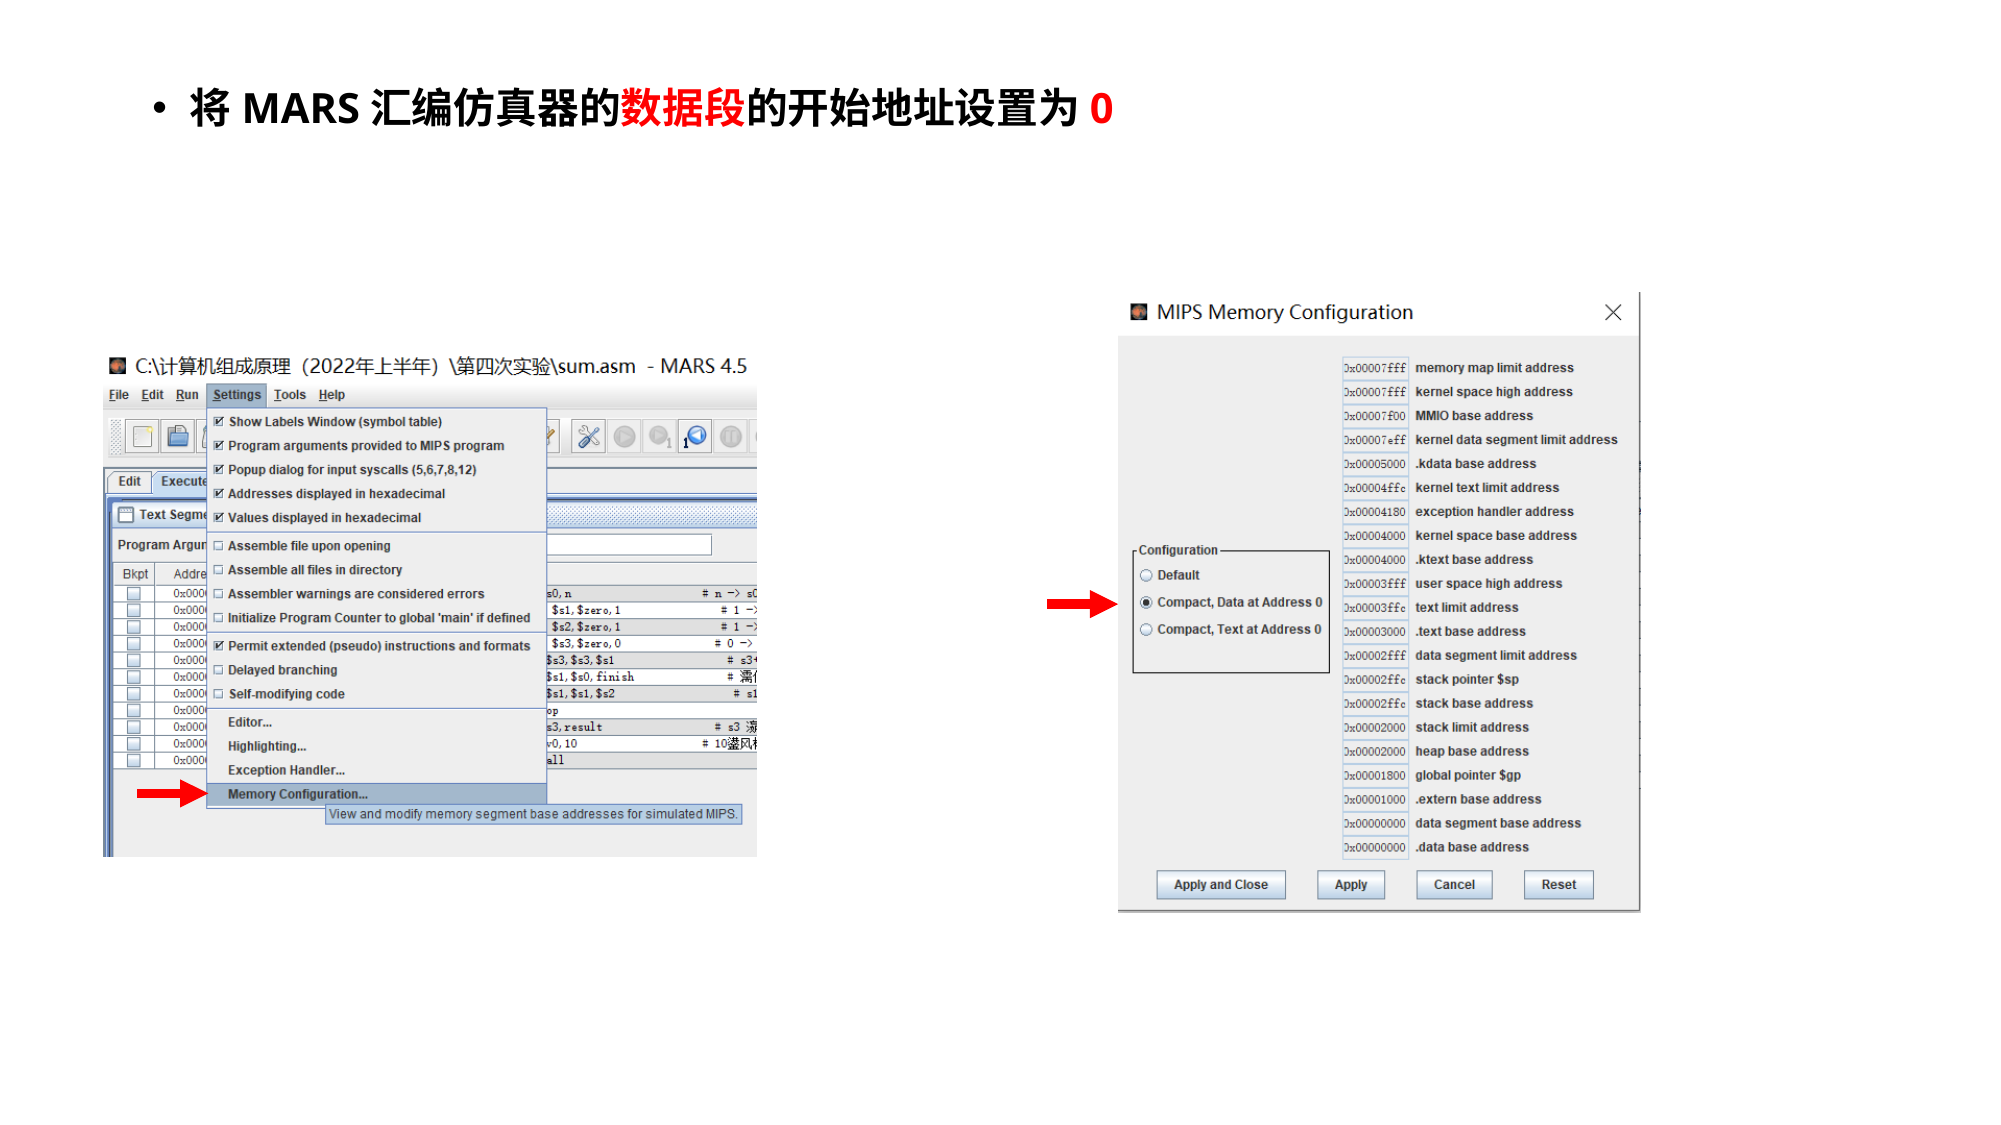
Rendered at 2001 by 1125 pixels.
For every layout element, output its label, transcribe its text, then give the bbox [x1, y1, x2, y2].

list 将MARS汇编仿真器的数据段的开始地址设置为0 [137, 79, 1863, 794]
picture [1118, 292, 1641, 913]
picture [103, 348, 757, 857]
